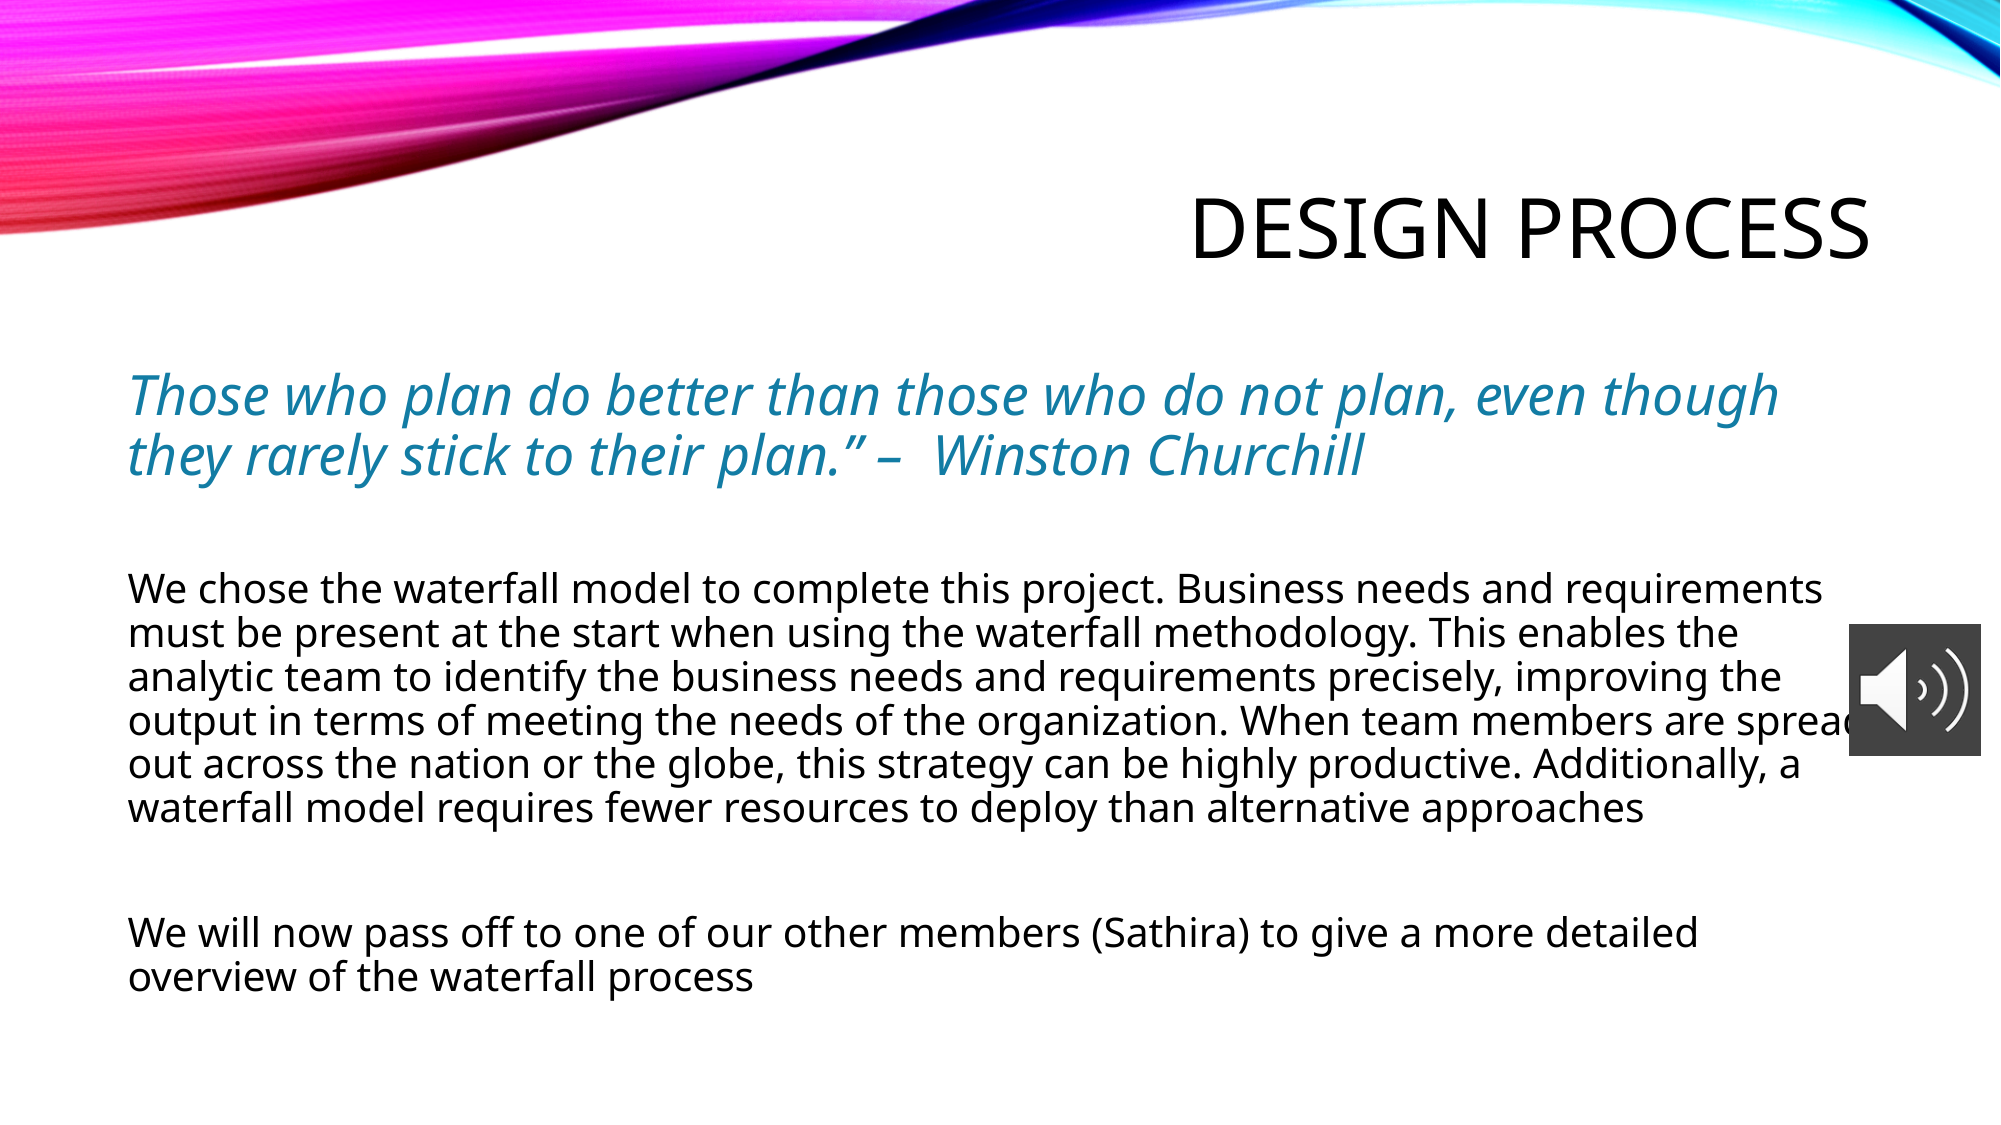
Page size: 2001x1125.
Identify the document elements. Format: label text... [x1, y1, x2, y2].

picture [0, 0, 2000, 237]
title DESIGN Process [474, 125, 1888, 338]
list Those who plan do better than those who do not plan, even though they rarely stick to their plan.” – Winston Churchill We chose the waterfall model to complete this project. Business needs and requirements must be present at the start when using the waterfall methodology. This enables the analytic team to identify the business needs and requirements precisely, improving the output in terms of meeting the needs of the organization. When team members are spread out across the nation or the globe, this strategy can be highly productive. Additionally, a waterfall model requires fewer resources to deploy than alternative approaches We will now pass off to one of our other members (Sathira) to give a more detailed overview of the waterfall process [112, 360, 1888, 1021]
picture [1890, 0, 2000, 75]
picture [1847, 623, 1982, 757]
picture [1910, 0, 2000, 45]
